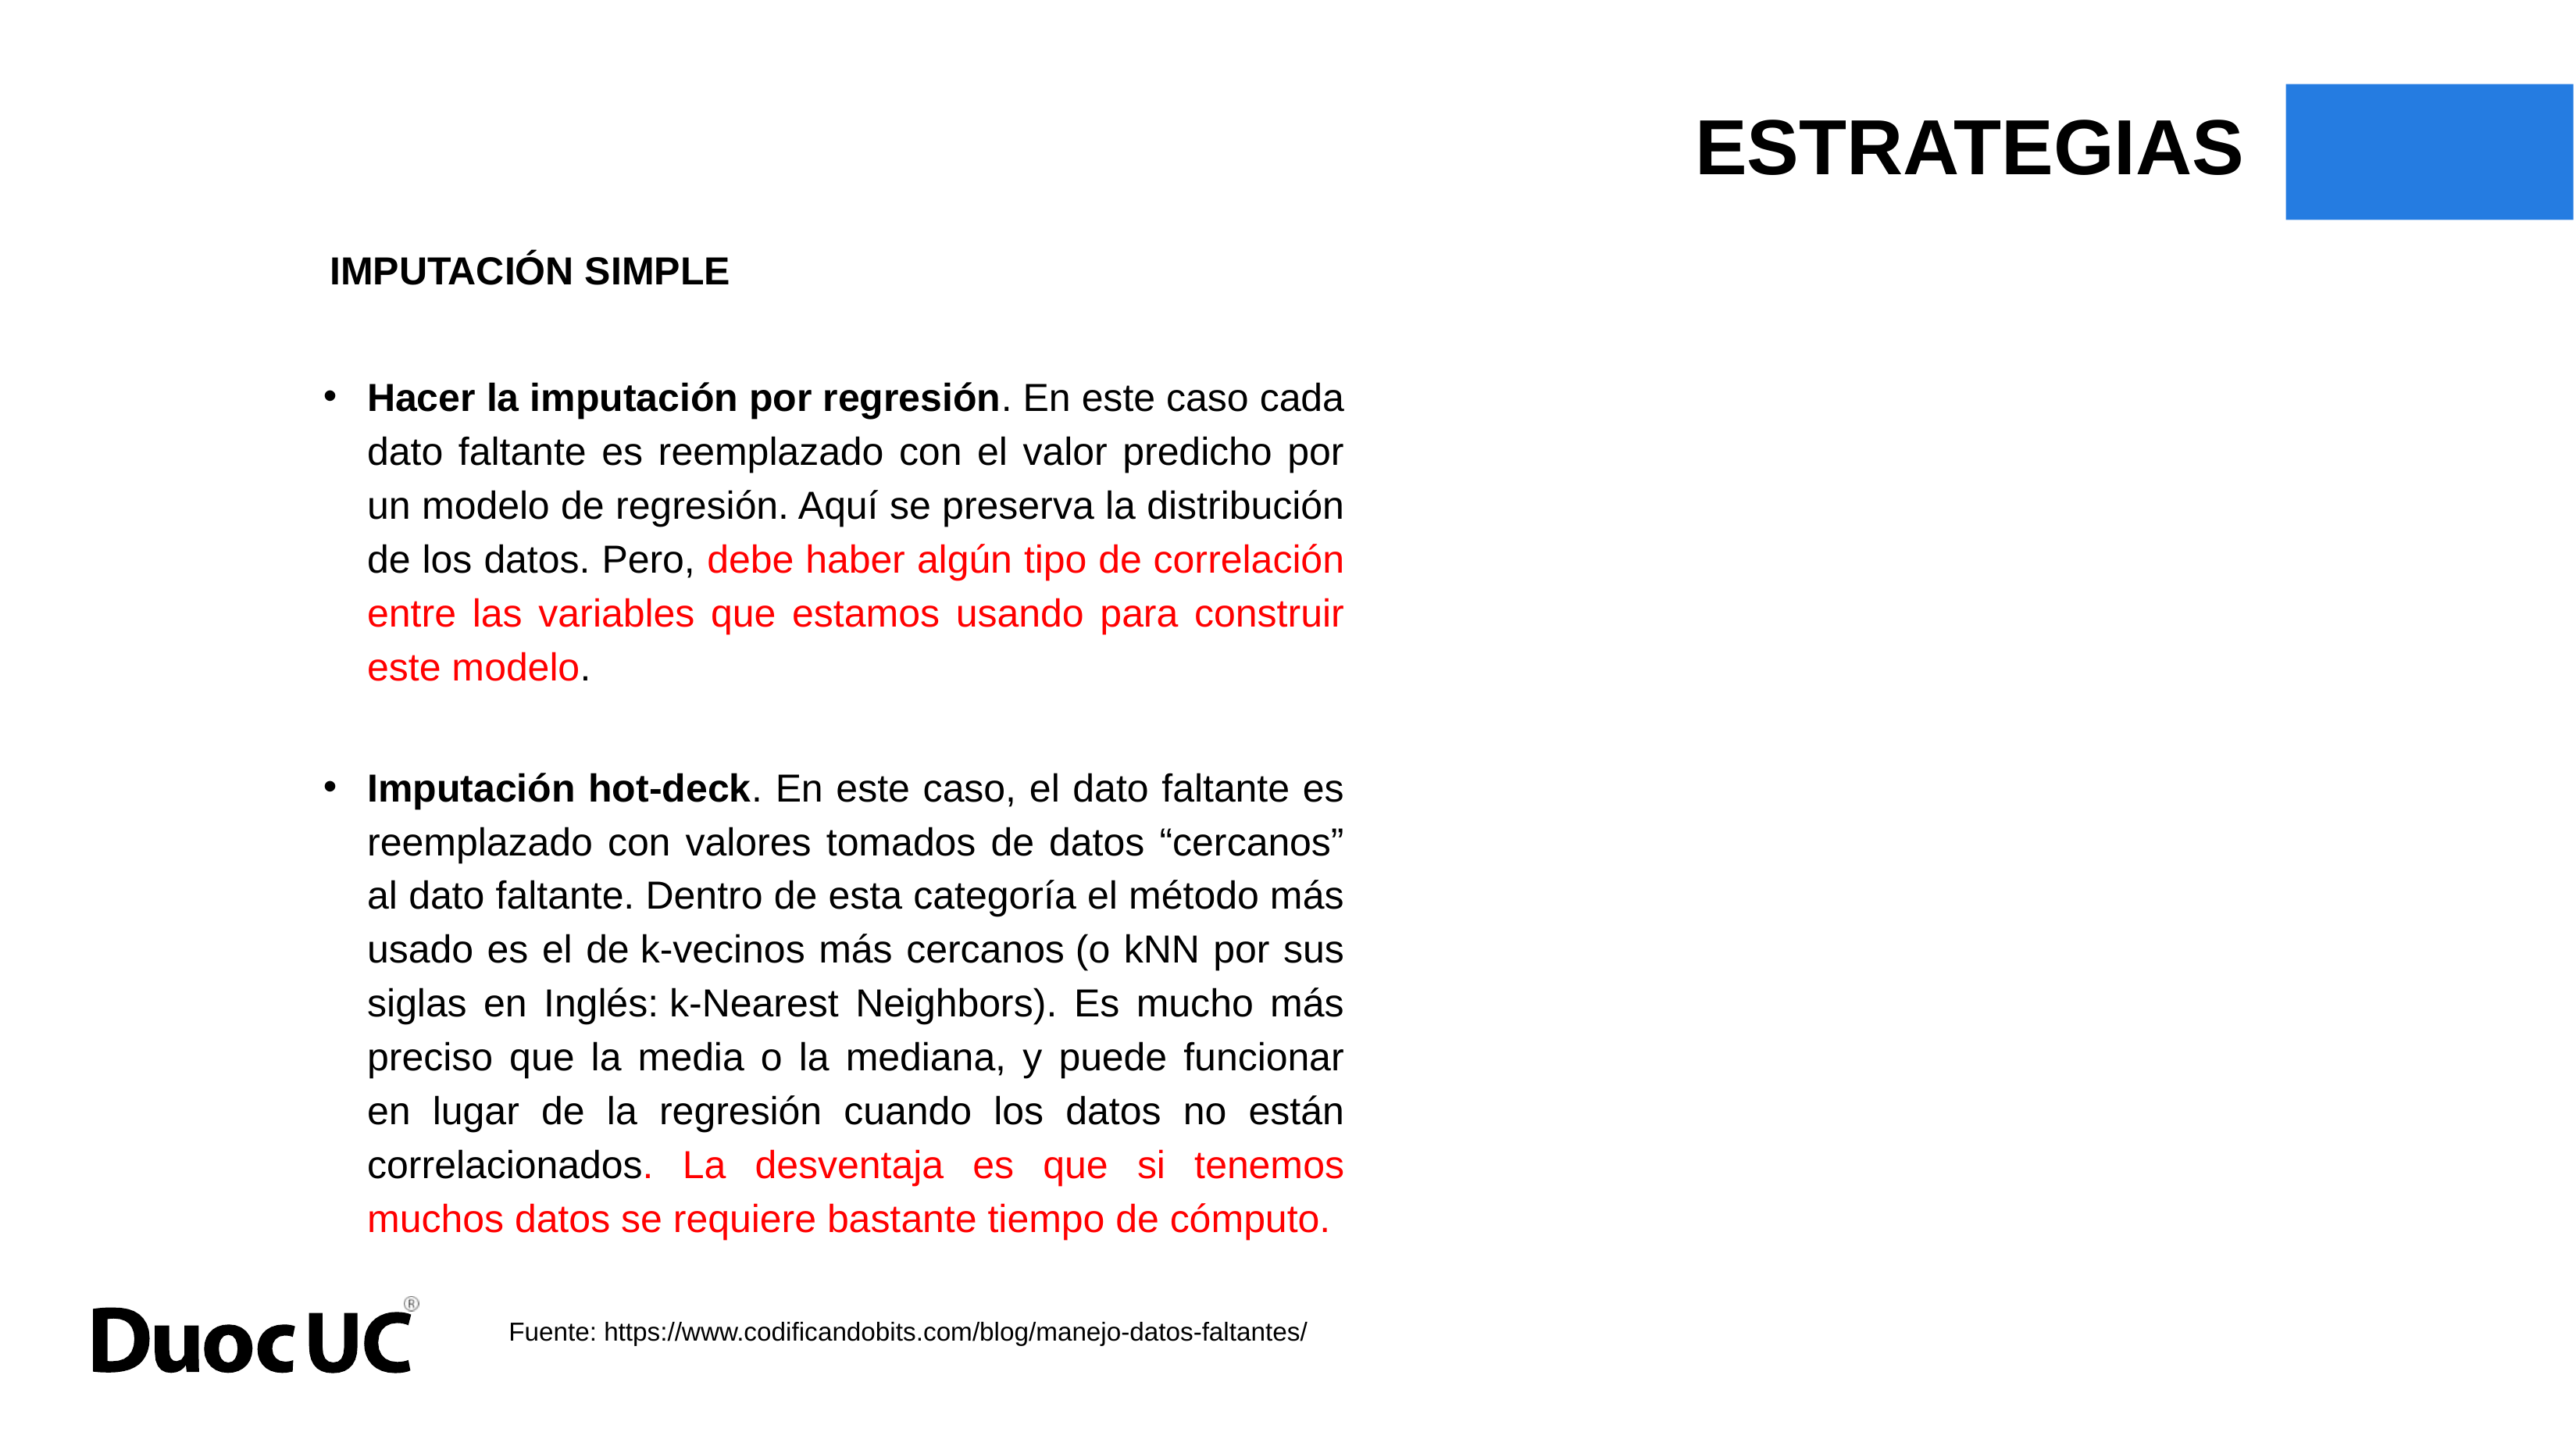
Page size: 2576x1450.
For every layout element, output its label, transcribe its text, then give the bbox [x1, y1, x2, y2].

list ESTRATEGIAS [93, 96, 2245, 927]
text_box Fuente: https://www.codificandobits.com/blog/manejo-datos-faltantes/ [497, 1309, 1331, 1352]
text_box IMPUTACIÓN SIMPLE Hacer la imputación por regresión. En este caso cada dato faltante es reemplazado con el valor predicho por un modelo de regresión. Aquí se preserva la distribución de los datos. Pero, debe haber algún tipo de correlación entre las variables que estamos usando para construir este modelo. Imputación hot-deck. En este caso, el dato faltante es reemplazado con valores tomados de datos “cercanos” al dato faltante. Dentro de esta categoría el método más usado es el de k-vecinos más cercanos (o kNN por sus siglas en Inglés: k-Nearest Neighbors). Es mucho más preciso que la media o la mediana, y puede funcionar en lugar de la regresión cuando los datos no están correlacionados. La desventaja es que si tenemos muchos datos se requiere bastante tiempo de cómputo. [311, 236, 1357, 1428]
